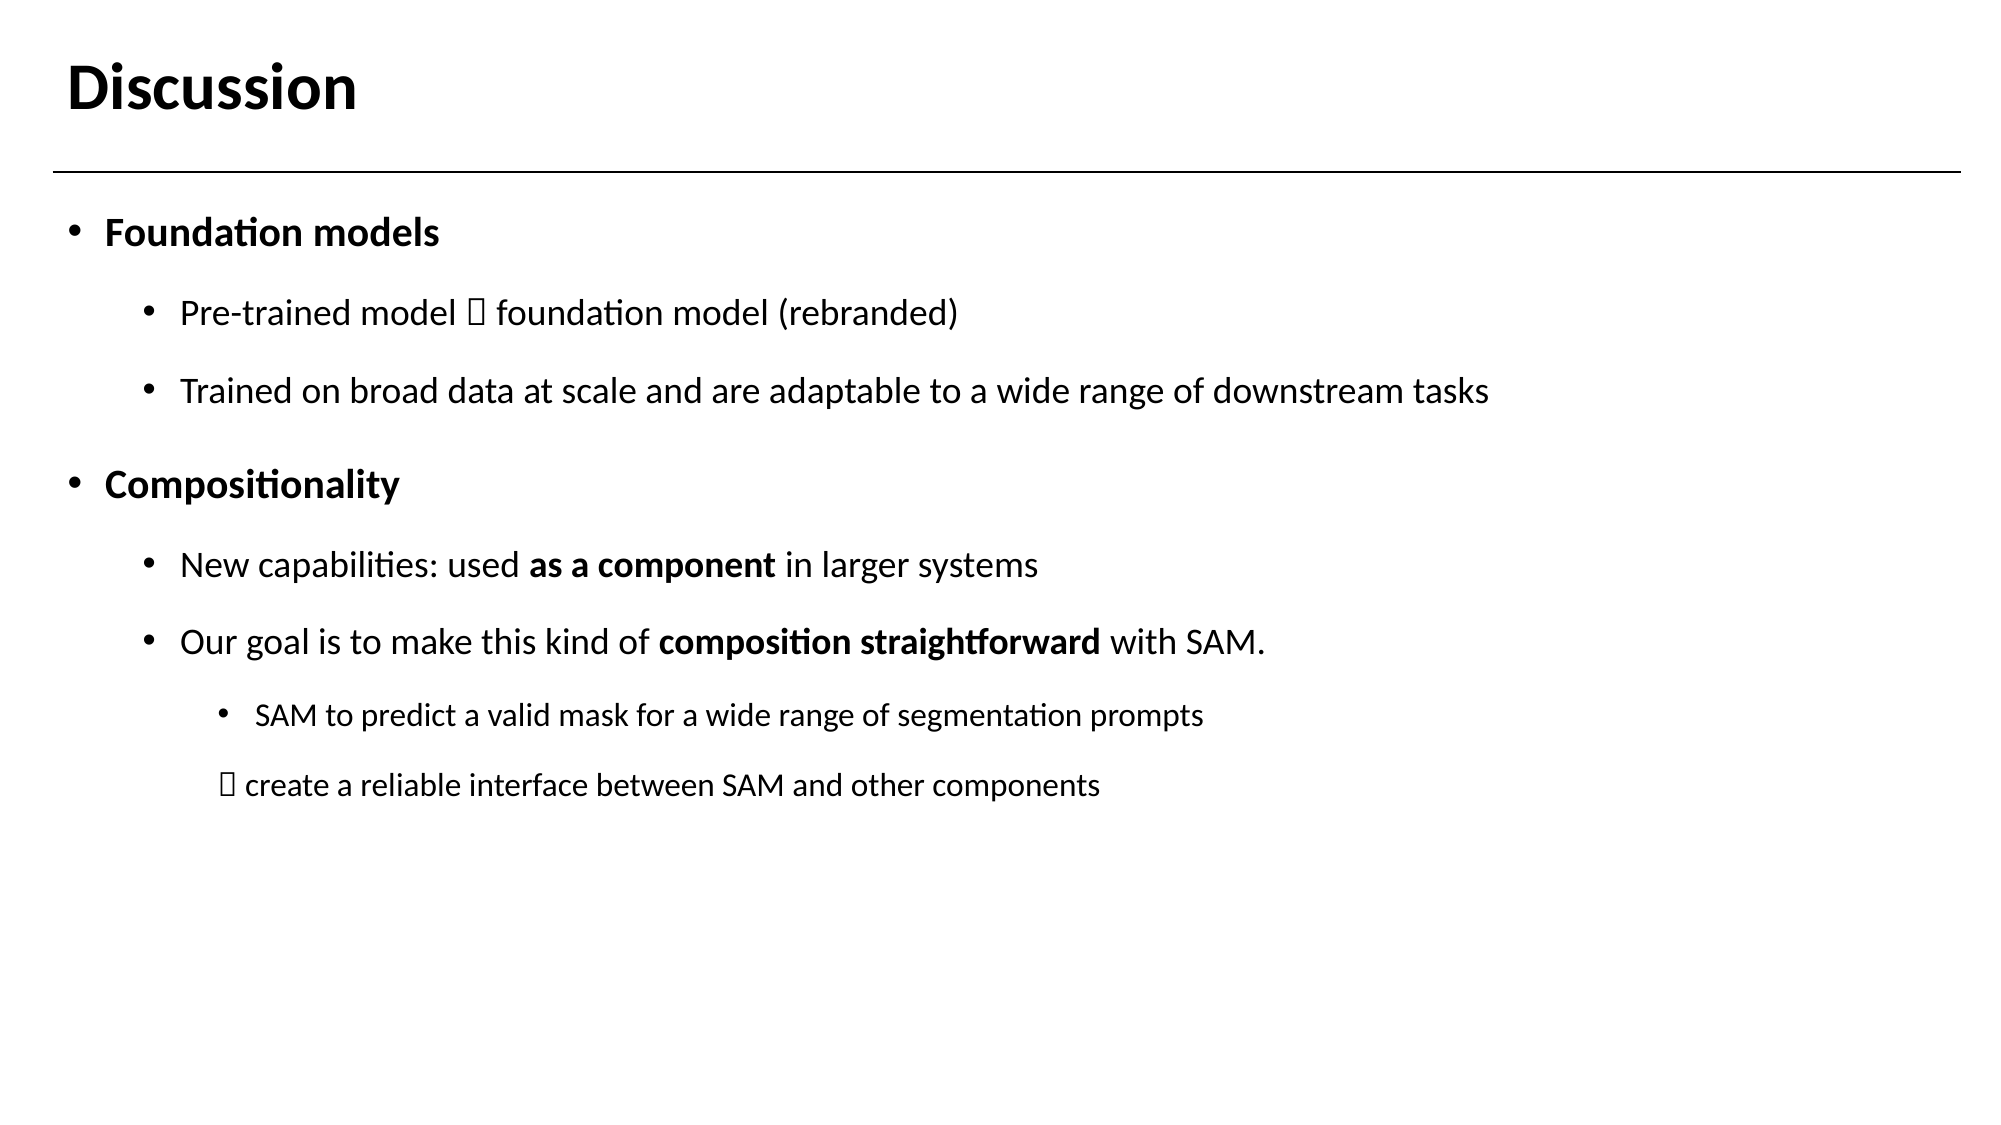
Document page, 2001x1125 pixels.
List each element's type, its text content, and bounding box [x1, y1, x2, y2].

list Foundation models Pre-trained model  foundation model (rebranded) Trained on broad data at scale and are adaptable to a wide range of downstream tasks Compositionality New capabilities: used as a component in larger systems Our goal is to make this kind of composition straightforward with SAM. SAM to predict a valid mask for a wide range of segmentation prompts  create a reliable interface between SAM and other components [52, 172, 2000, 1043]
title Discussion [52, 3, 2000, 172]
